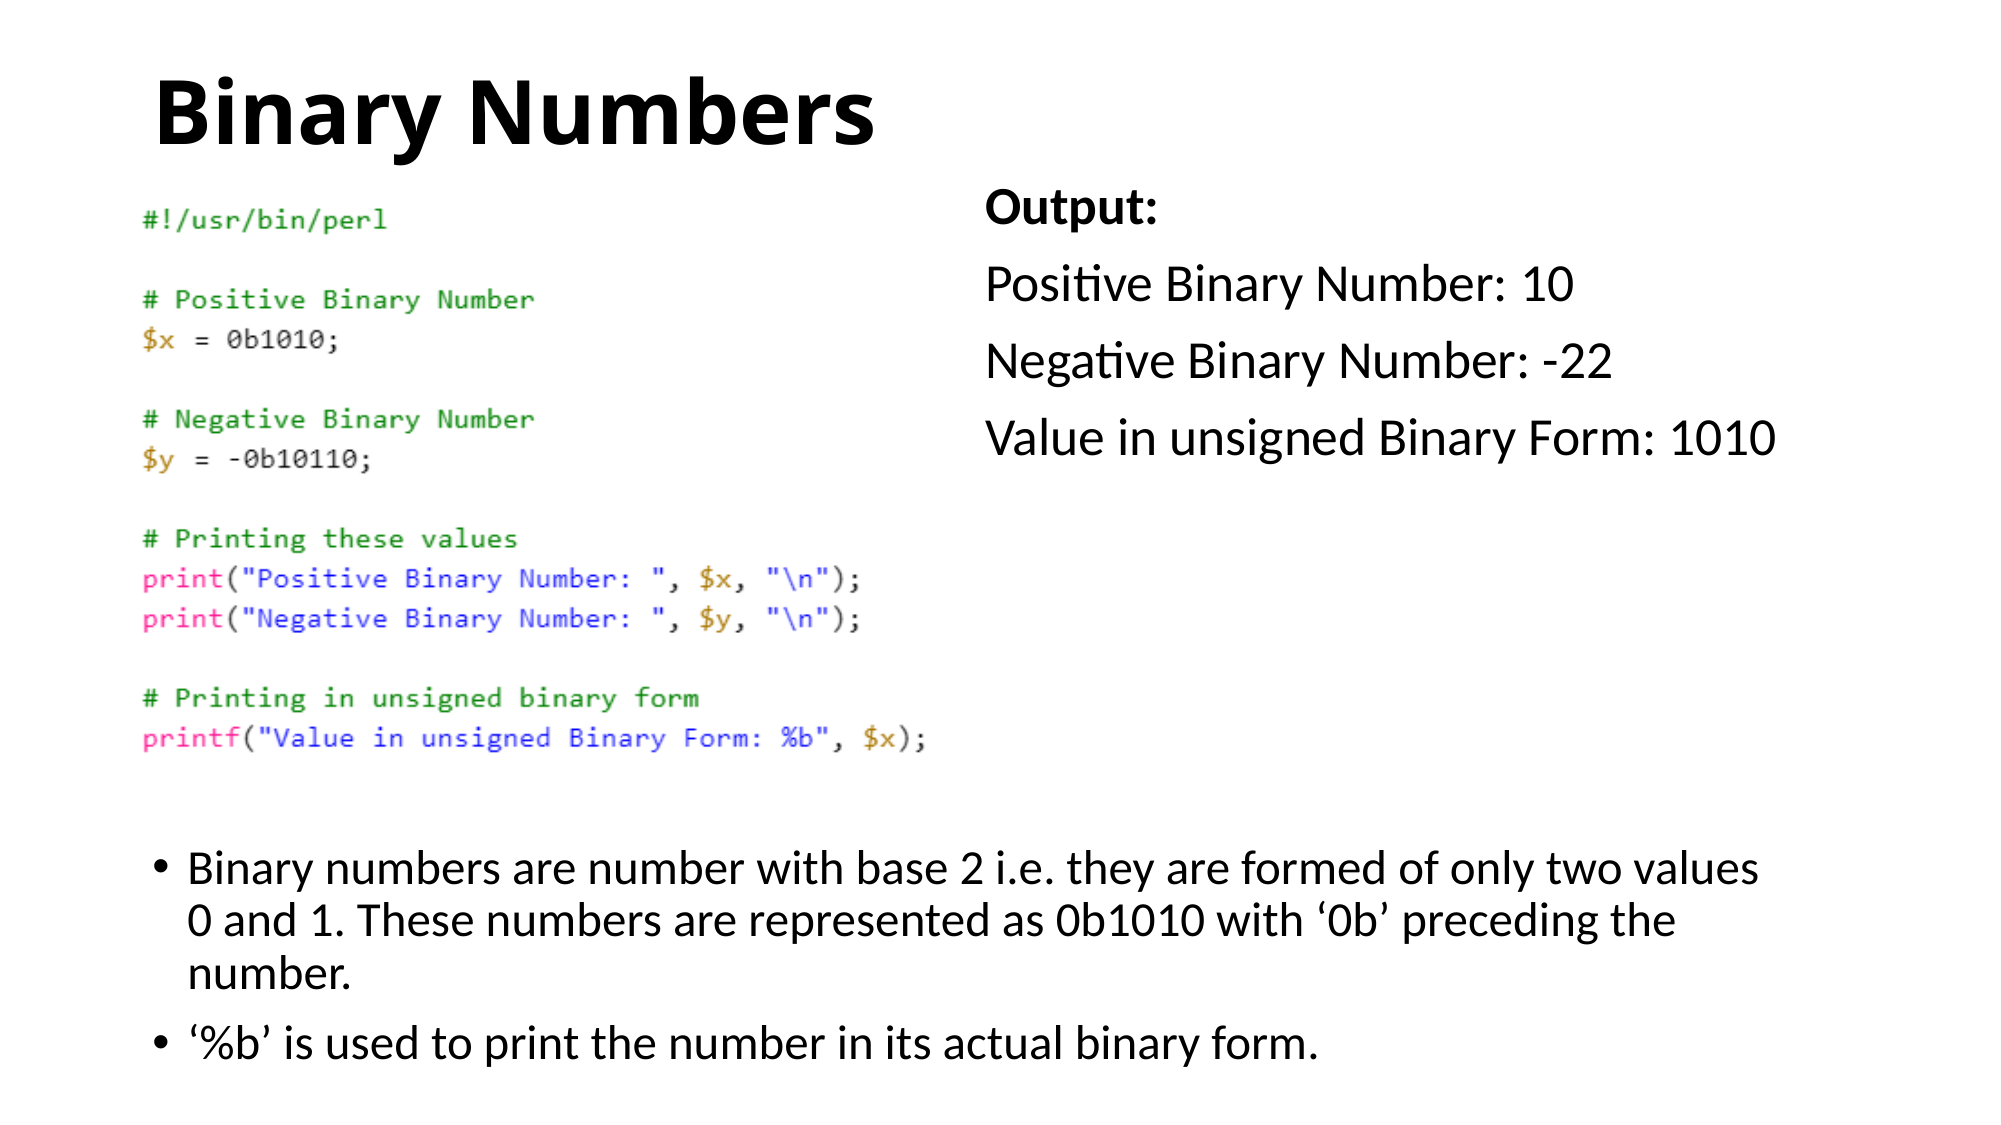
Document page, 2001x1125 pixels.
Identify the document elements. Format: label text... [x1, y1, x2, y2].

list Output: Positive Binary Number: 10 Negative Binary Number: -22 Value in unsigned Binary Form: 1010 [971, 171, 1811, 511]
title Binary Numbers [137, 59, 1863, 171]
text_box Binary numbers are number with base 2 i.e. they are formed of only two values 0 and 1. These numbers are represented as 0b1010 with ‘0b’ preceding the number. ‘%b’ is used to print the number in its actual binary form. [137, 834, 1811, 1081]
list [135, 170, 971, 781]
